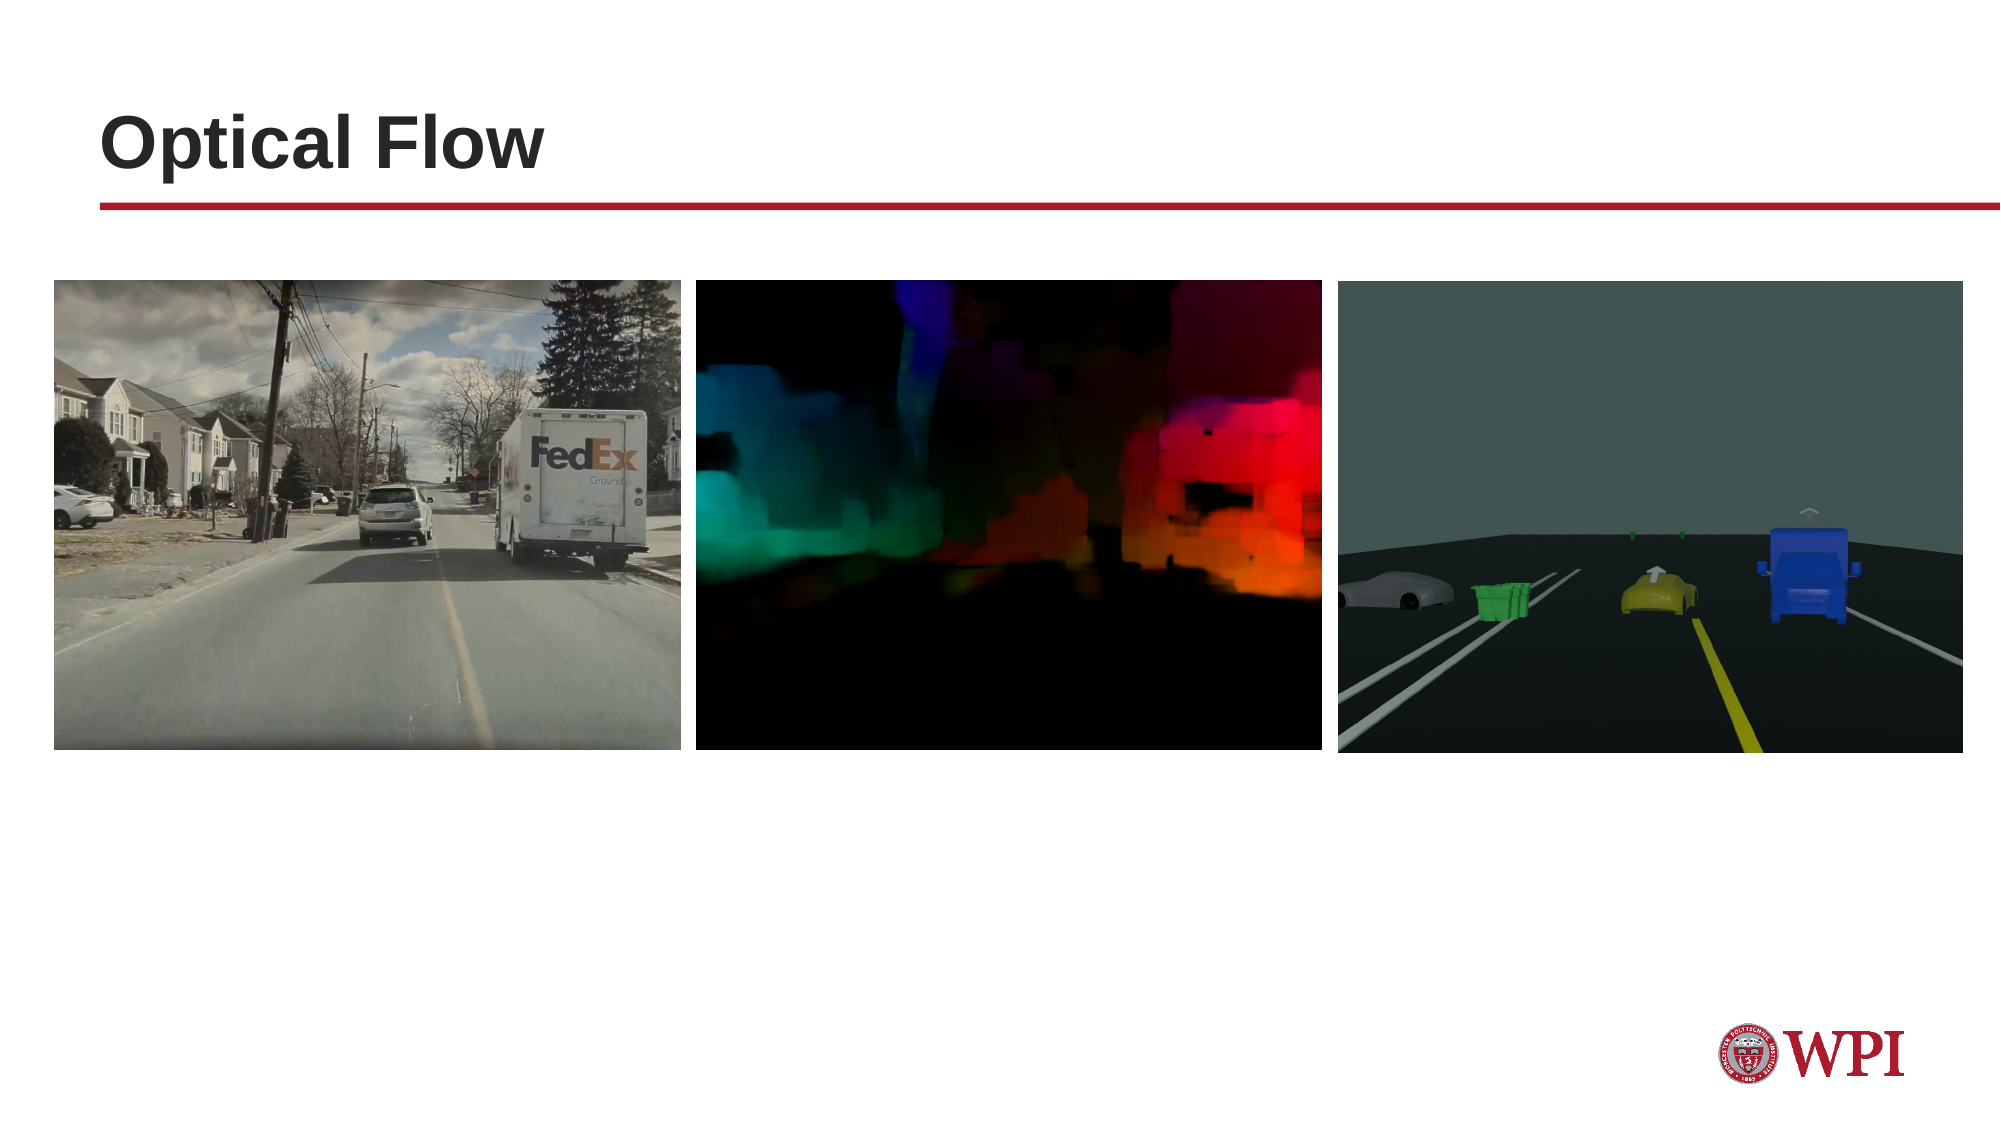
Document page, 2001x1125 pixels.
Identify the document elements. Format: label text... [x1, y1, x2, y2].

picture [695, 280, 1323, 751]
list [1337, 280, 1963, 753]
picture [1718, 1023, 1904, 1084]
title Optical Flow [99, 59, 1900, 191]
picture [54, 280, 682, 751]
